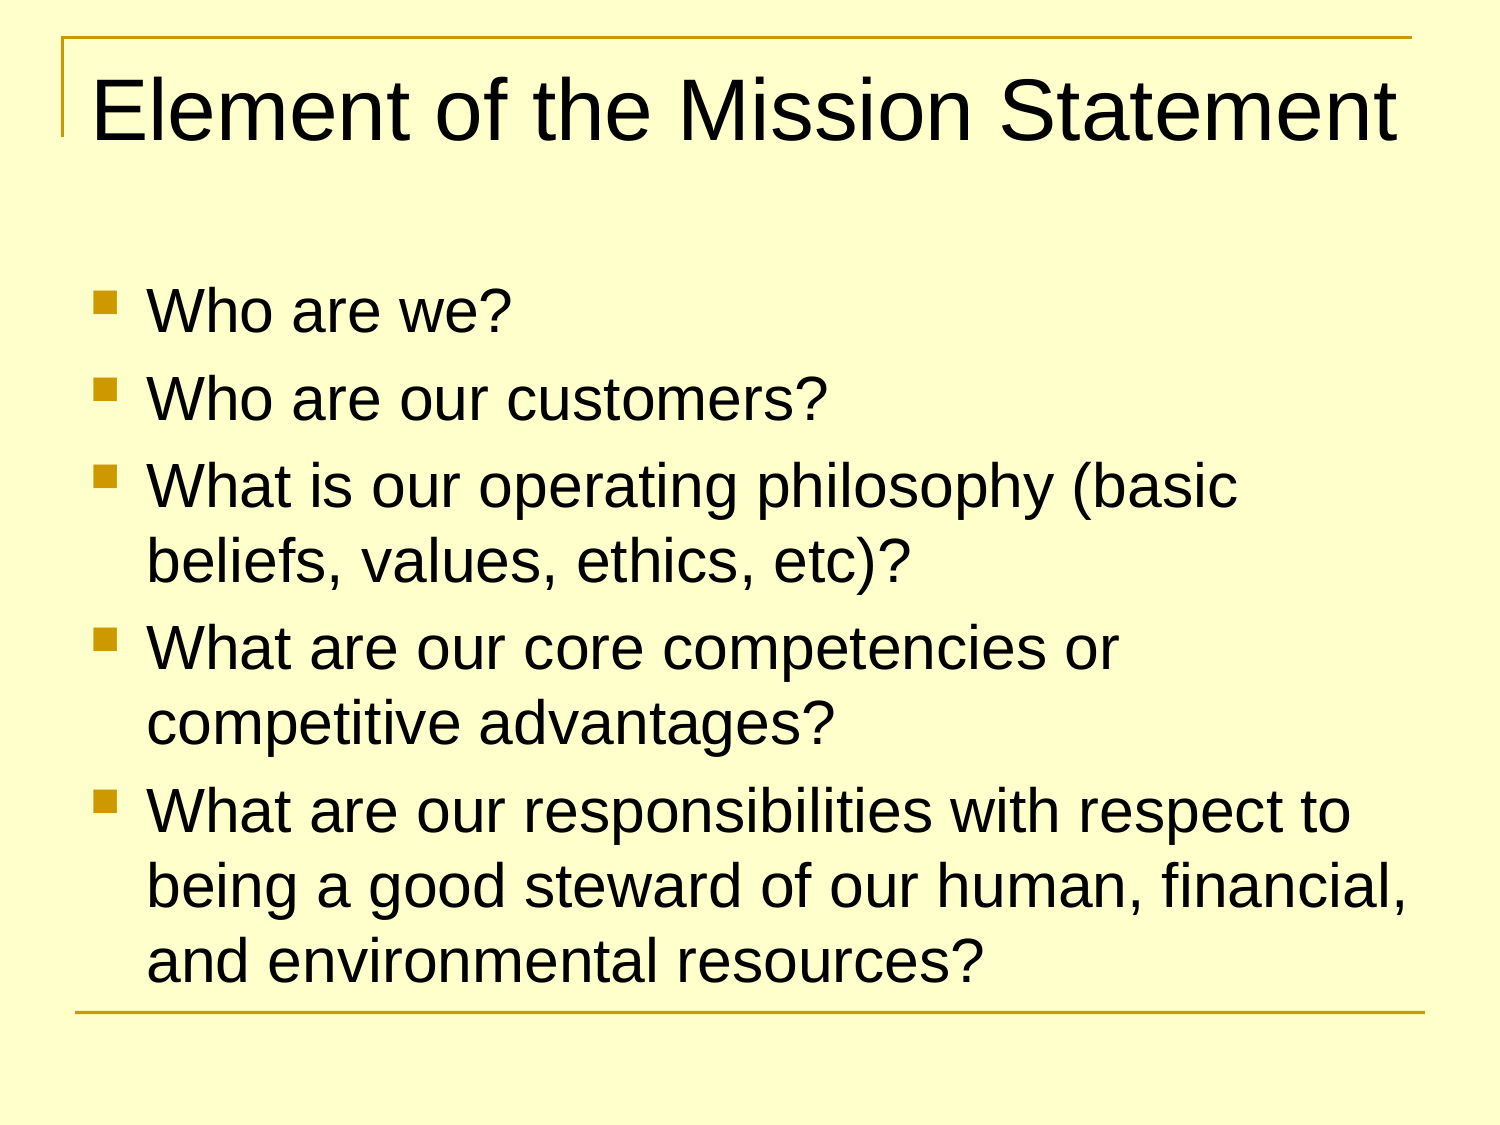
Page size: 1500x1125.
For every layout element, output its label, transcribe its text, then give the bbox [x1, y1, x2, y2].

list Who are we? Who are our customers? What is our operating philosophy (basic beliefs, values, ethics, etc)? What are our core competencies or competitive advantages? What are our responsibilities with respect to being a good steward of our human, financial, and environmental resources? [74, 262, 1426, 1006]
title Element of the Mission Statement [74, 45, 1426, 233]
